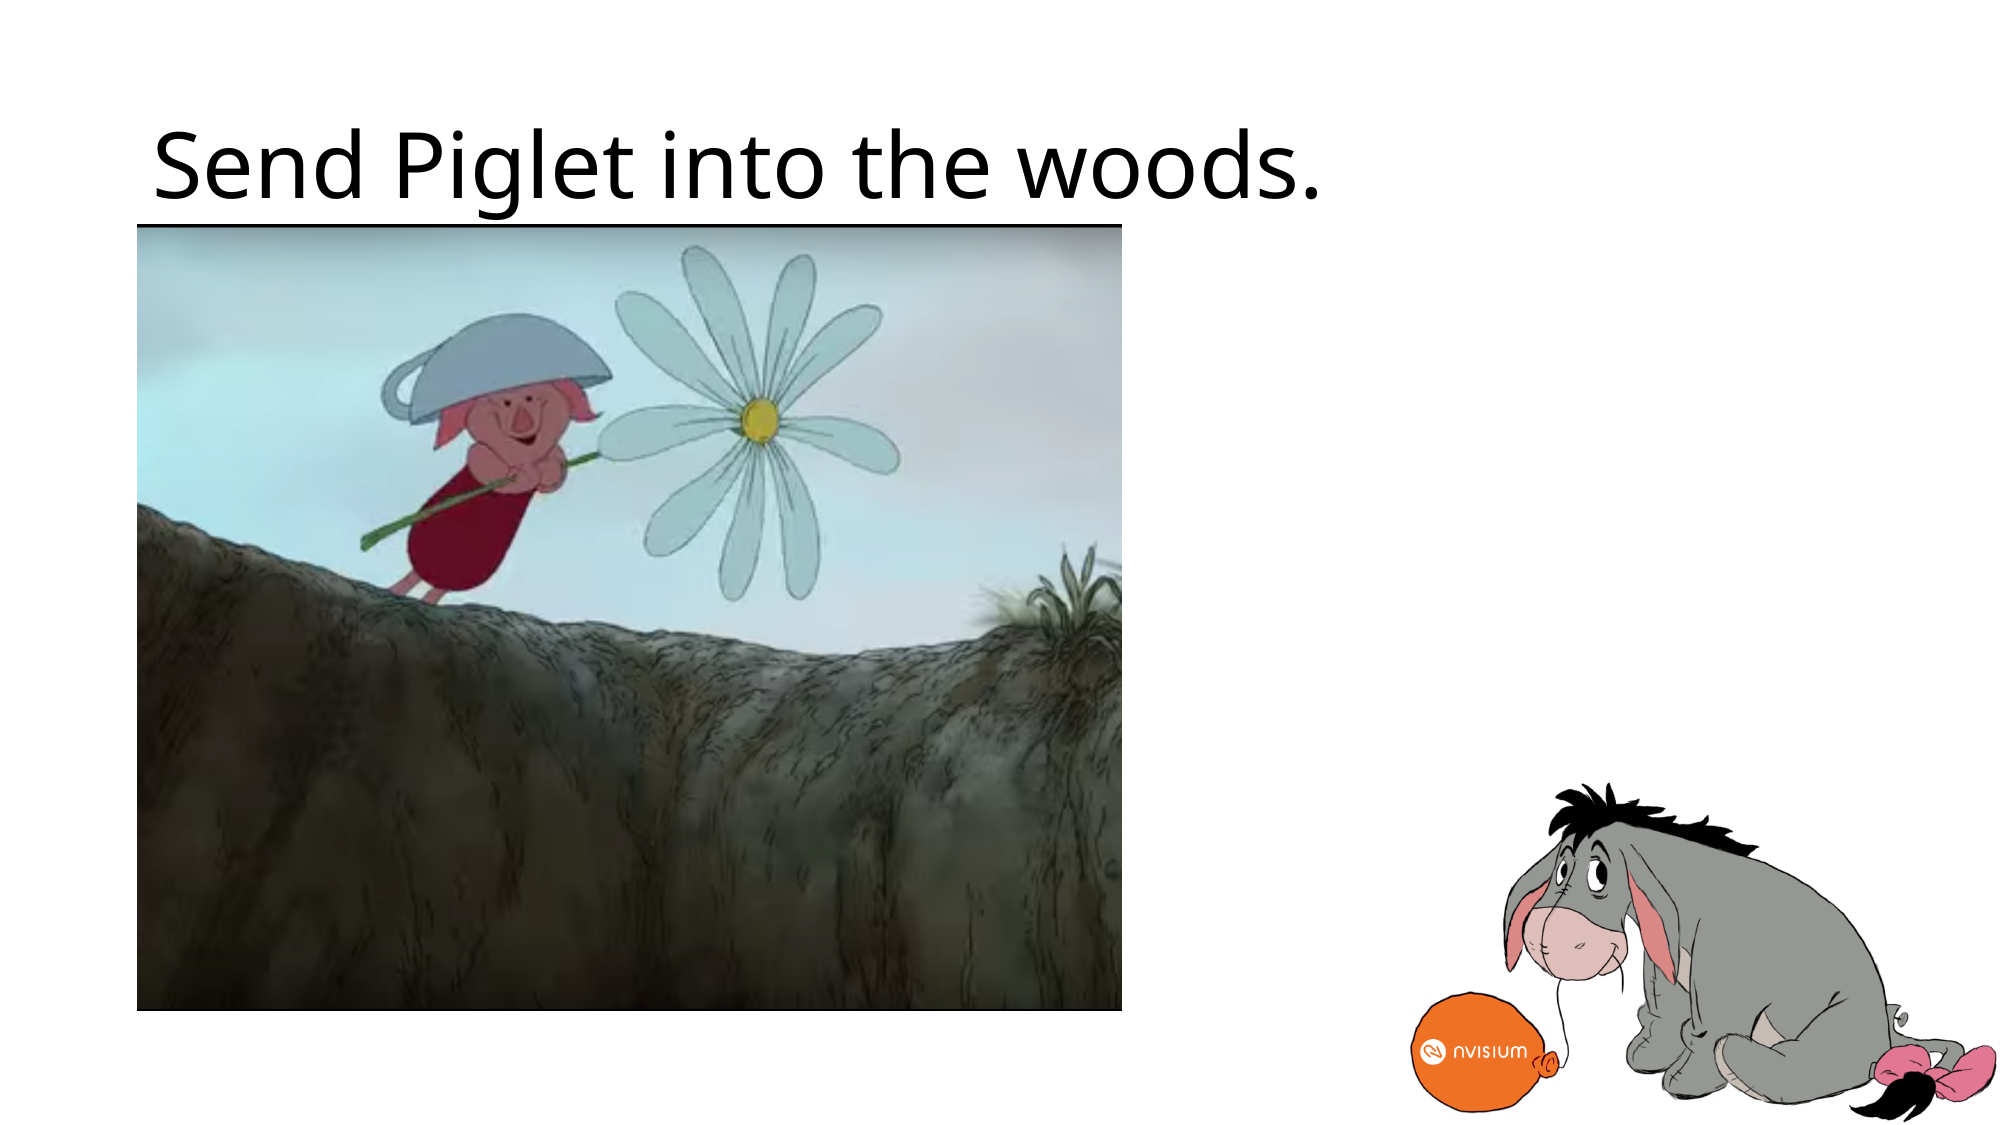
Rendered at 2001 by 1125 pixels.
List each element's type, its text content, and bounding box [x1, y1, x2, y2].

picture [1382, 740, 2001, 1125]
title Send Piglet into the woods. [137, 59, 1863, 278]
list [137, 224, 1122, 1011]
